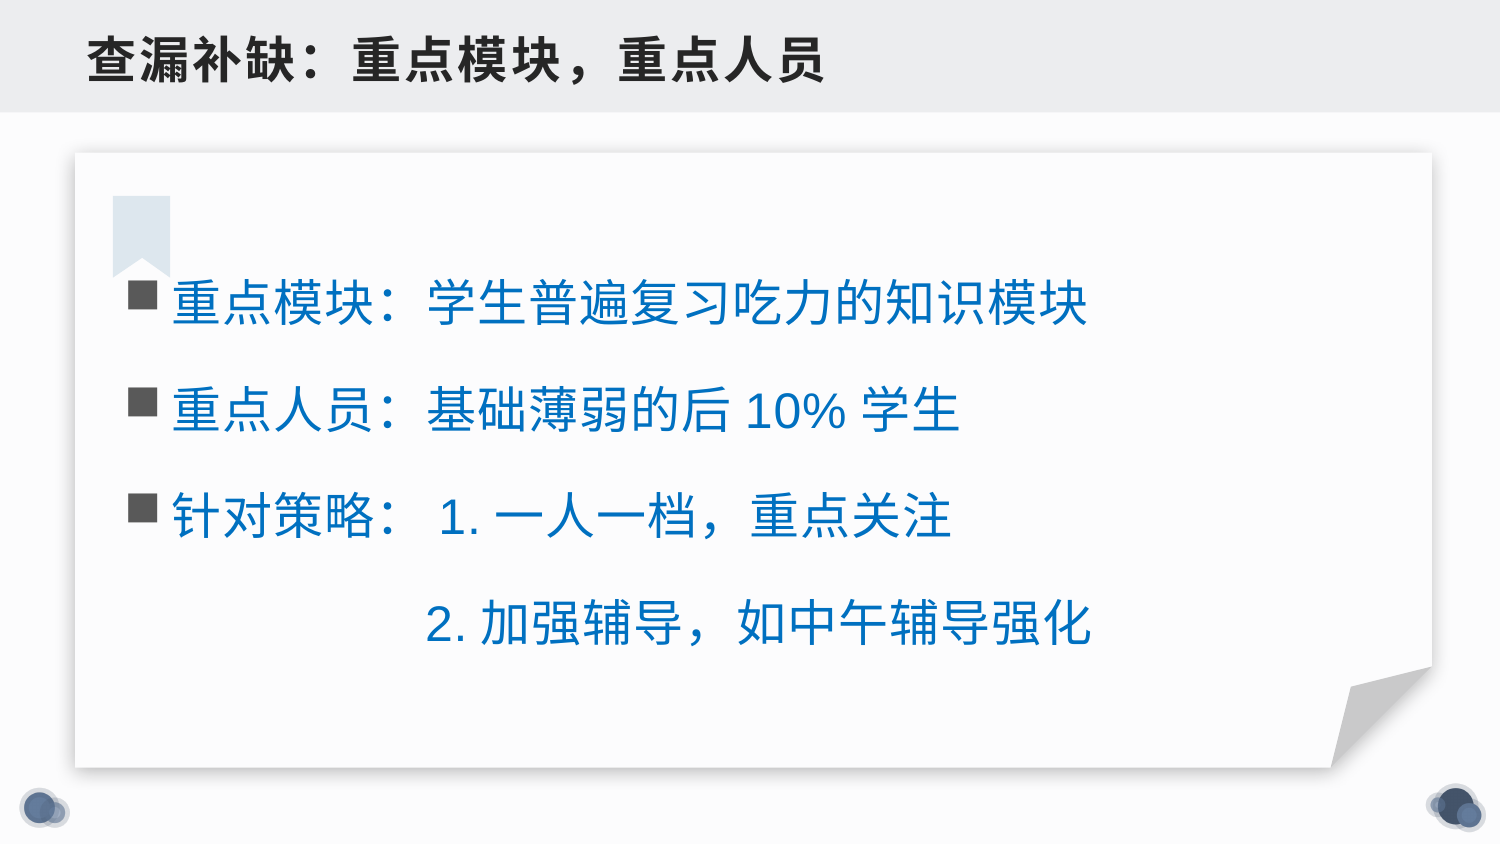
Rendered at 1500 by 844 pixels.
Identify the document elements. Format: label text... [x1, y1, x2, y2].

picture [0, 771, 89, 844]
text_box [73, 151, 1436, 769]
text_box 重点模块：学生普遍复习吃力的知识模块 重点人员：基础薄弱的后10%学生 针对策略：1.一人一档，重点关注 2.加强辅导，如中午辅导强化 [112, 188, 1378, 705]
picture [1411, 771, 1500, 844]
text_box [0, 0, 1500, 113]
text_box 查漏补缺：重点模块，重点人员 [74, 18, 1425, 94]
